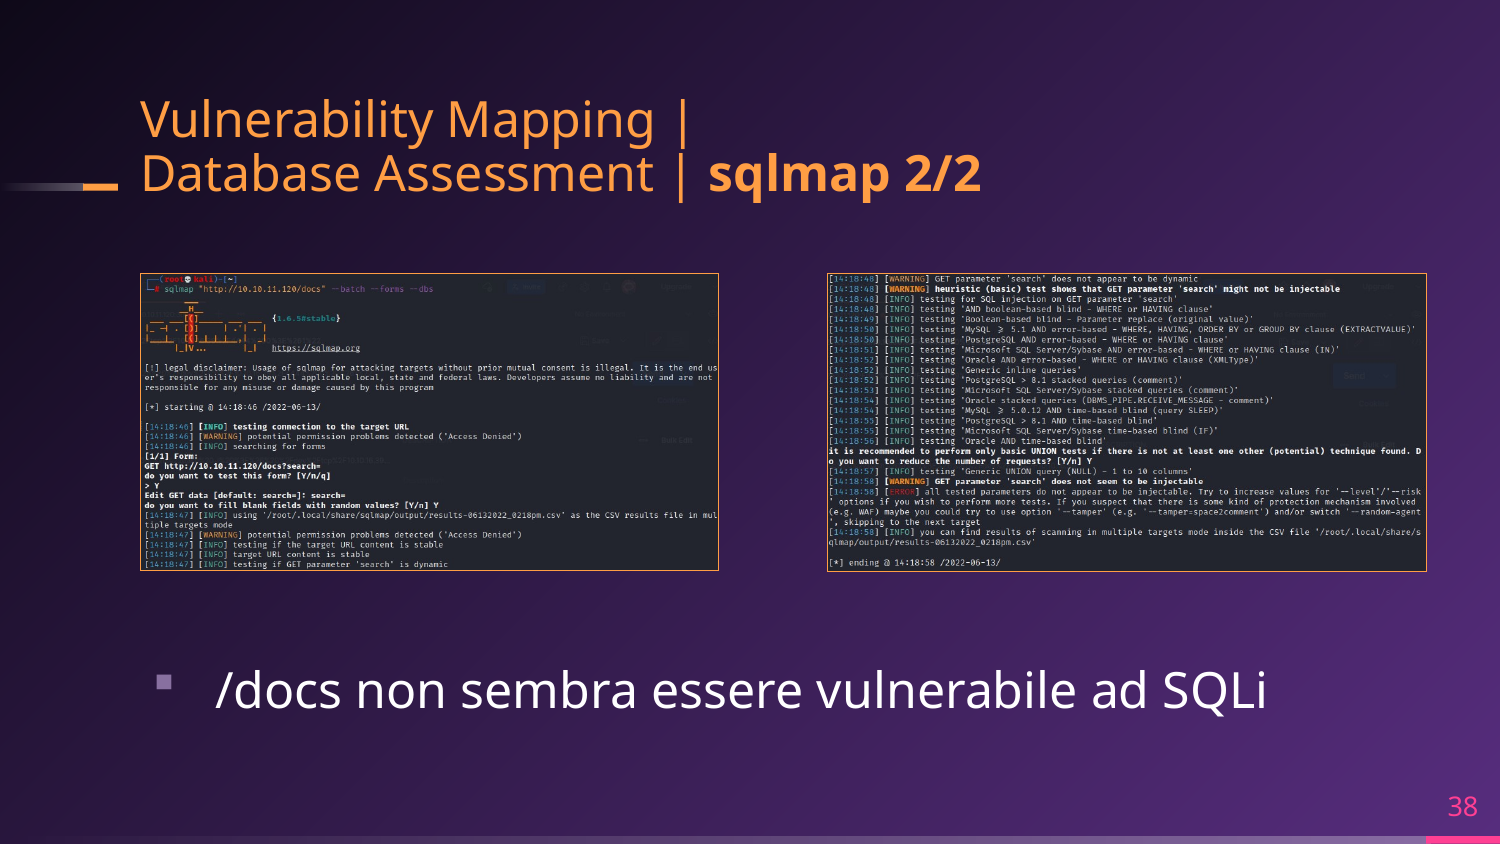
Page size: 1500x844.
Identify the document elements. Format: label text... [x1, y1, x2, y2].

title Vulnerability Mapping | Database Assessment | sqlmap 2/2 [140, 137, 1427, 203]
picture [139, 273, 719, 571]
slide_number 38 [1426, 779, 1500, 837]
picture [827, 273, 1427, 572]
text_box /docs non sembra essere vulnerabile ad SQLi [140, 649, 1426, 780]
